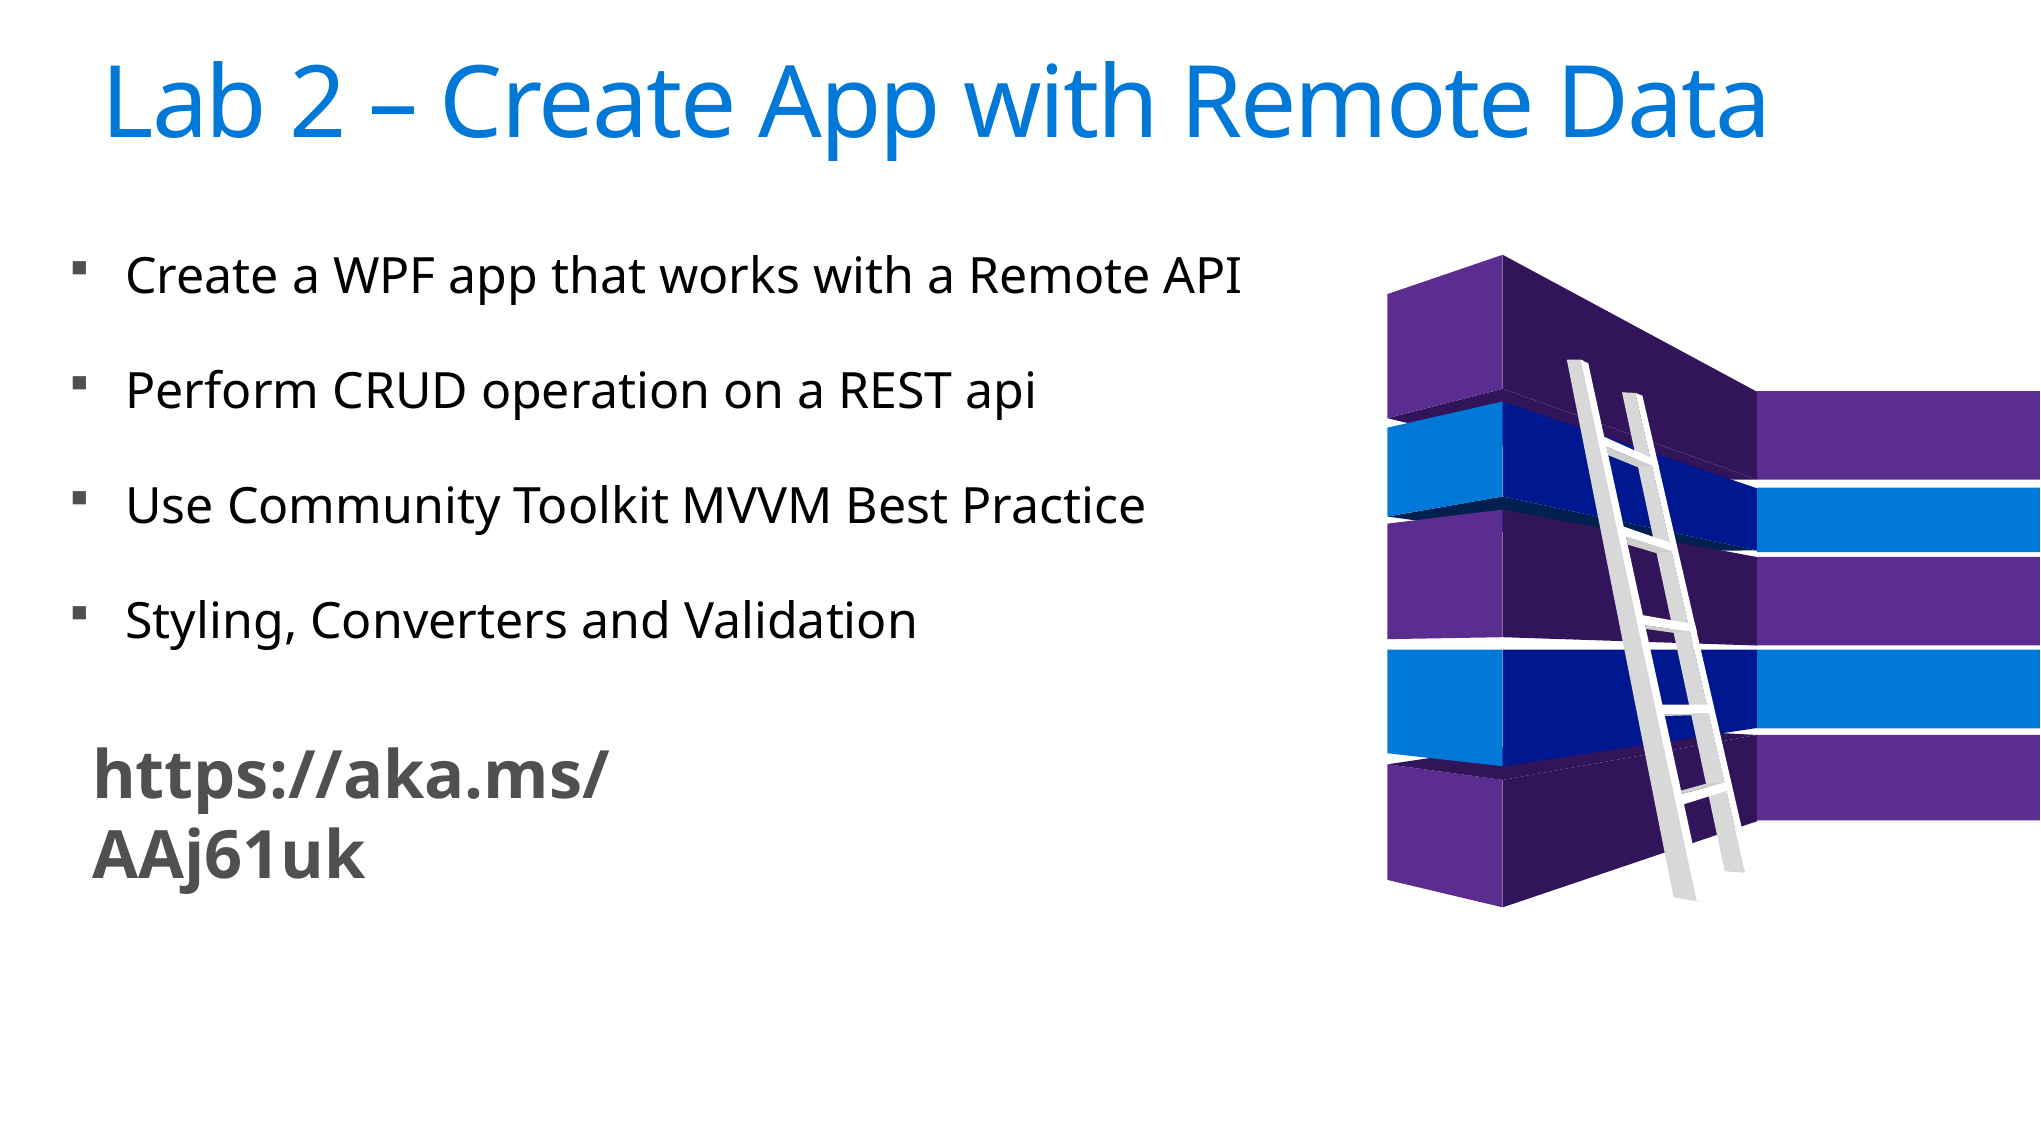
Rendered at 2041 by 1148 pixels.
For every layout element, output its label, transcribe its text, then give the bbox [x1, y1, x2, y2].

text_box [1387, 254, 2041, 908]
list Create a WPF app that works with a Remote API Perform CRUD operation on a REST api Use Community Toolkit MVVM Best Practice Styling, Converters and Validation [45, 199, 1330, 667]
text_box https://aka.ms/AAj61uk [77, 724, 893, 900]
title Lab 2 – Create App with Remote Data [77, 36, 2028, 187]
